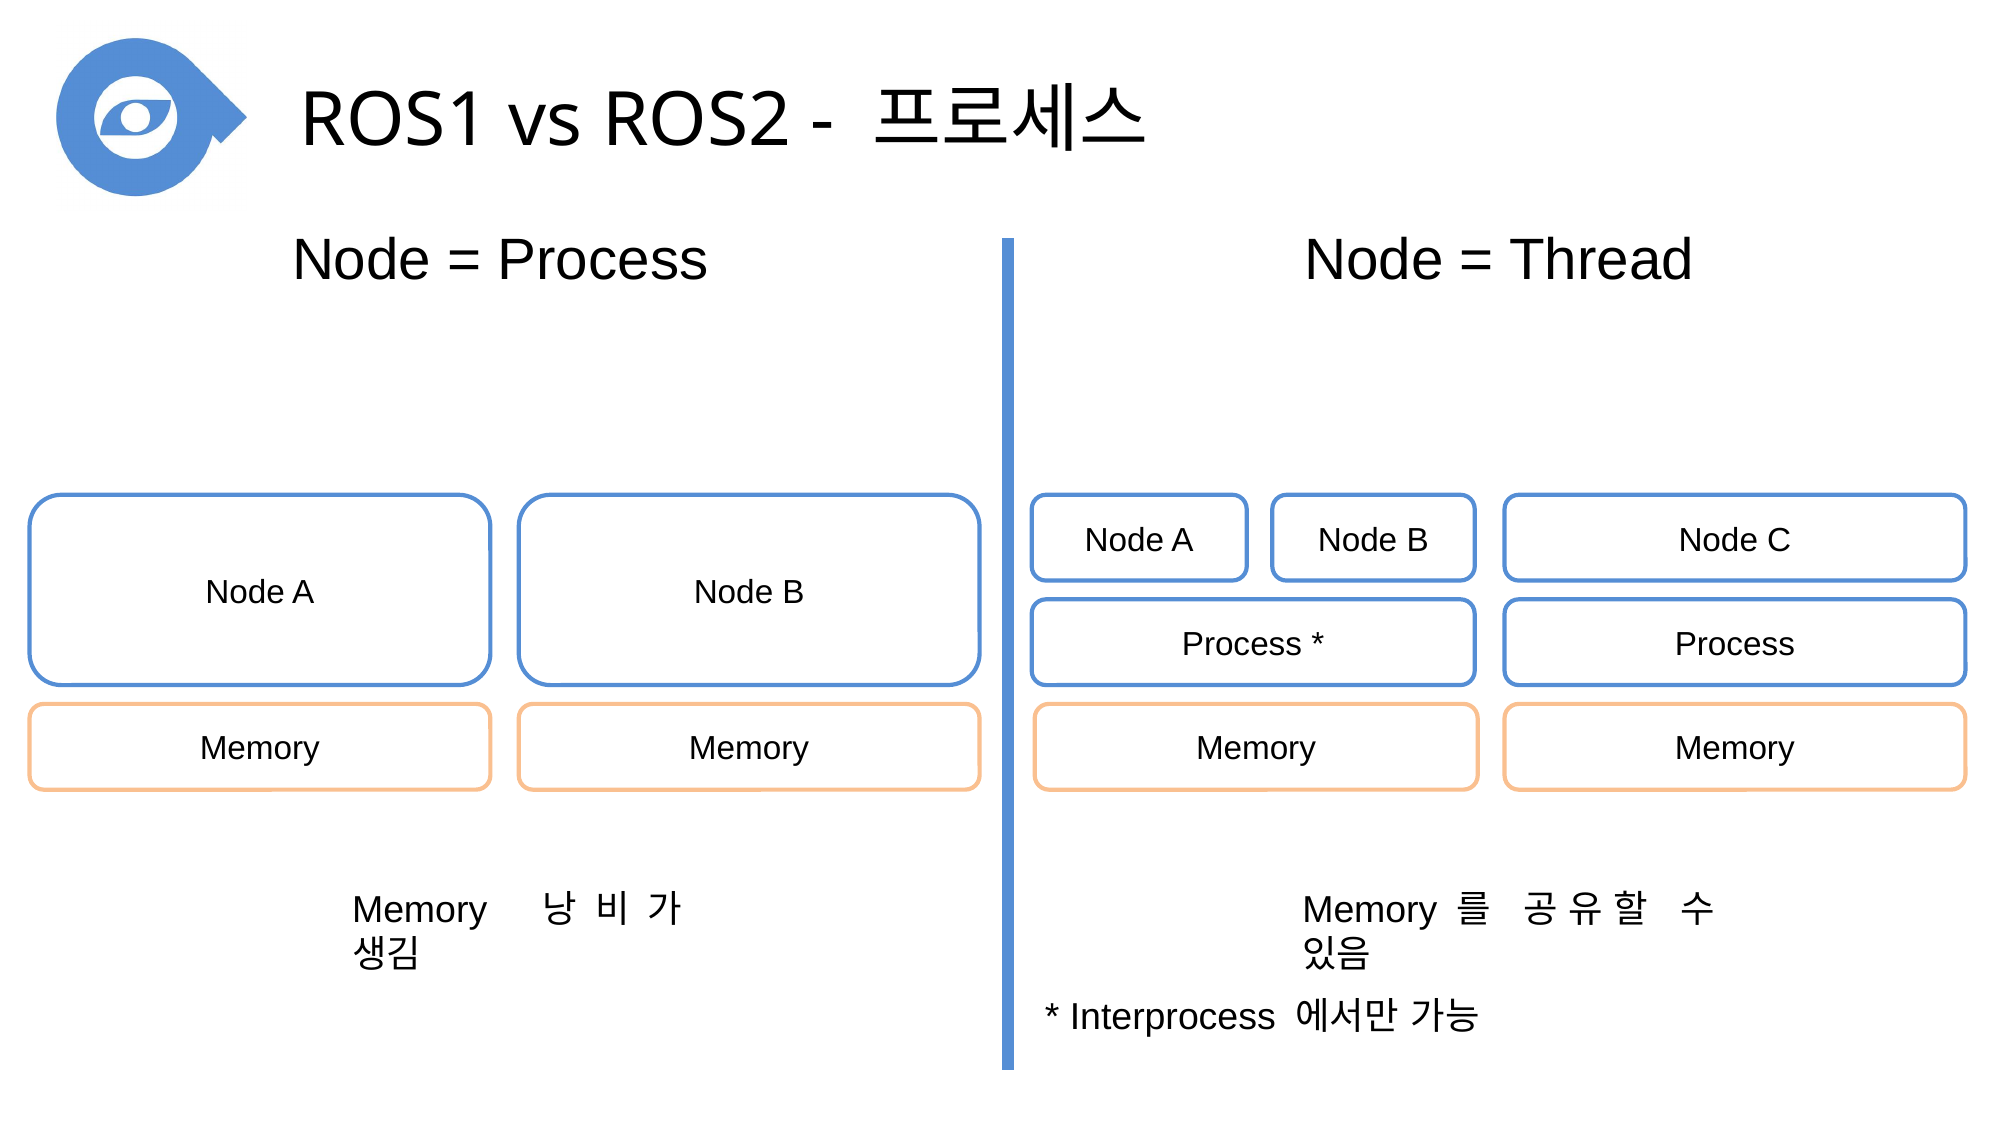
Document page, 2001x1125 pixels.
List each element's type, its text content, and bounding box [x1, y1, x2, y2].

text_box Node B [516, 492, 982, 688]
text_box Memory [516, 701, 982, 792]
text_box Process [1502, 597, 1968, 688]
text_box Node A [1029, 492, 1249, 583]
text_box Memory [27, 701, 493, 792]
text_box ROS1 vs ROS2 - 프로세스 [284, 62, 453, 168]
text_box Memory 낭비가 생김 [337, 878, 698, 938]
text_box Node B [1270, 492, 1477, 583]
text_box Node = Process [235, 213, 766, 369]
text_box Node C [1502, 492, 1968, 583]
text_box Memory [1032, 701, 1480, 792]
text_box Node = Thread [1029, 213, 1969, 369]
text_box Node A [27, 492, 493, 688]
picture [56, 20, 247, 212]
text_box * Interprocess 에서만 가능 [1029, 984, 1526, 1071]
text_box Memory [1502, 701, 1968, 792]
text_box Process * [1029, 597, 1477, 688]
text_box Memory를 공유할 수 있음 [1287, 878, 1730, 938]
